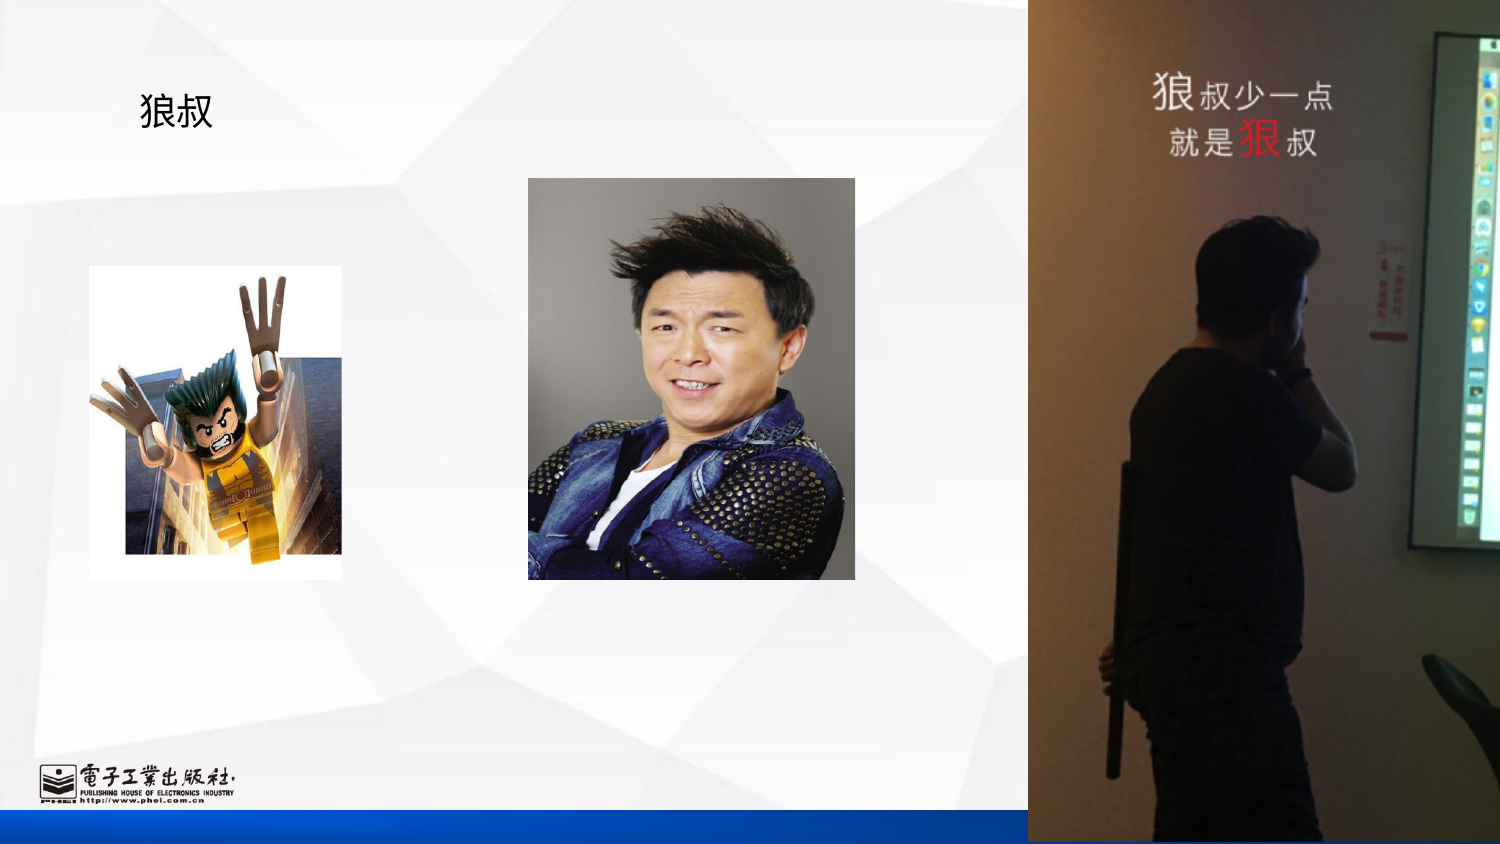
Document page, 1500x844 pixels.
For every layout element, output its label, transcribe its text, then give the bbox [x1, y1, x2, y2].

picture [0, 0, 1500, 844]
text_box 狼叔 [124, 80, 230, 140]
